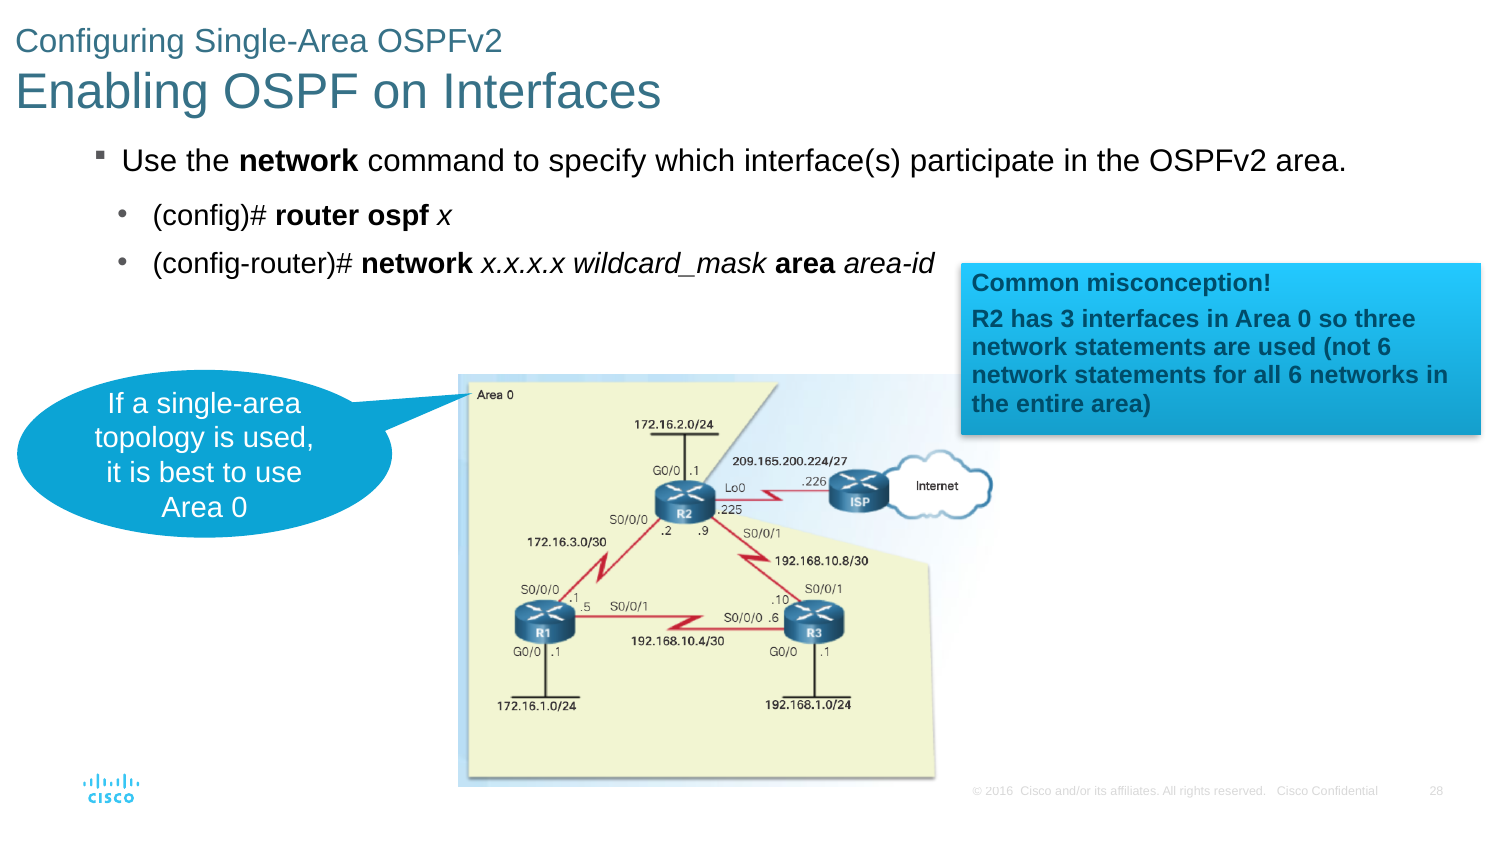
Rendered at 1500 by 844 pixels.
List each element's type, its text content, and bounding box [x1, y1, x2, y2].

text_box Common misconception! R2 has 3 interfaces in Area 0 so three network statements are used (not 6 network statements for all 6 networks in the entire area) [961, 263, 1481, 435]
list Use the network command to specify which interface(s) participate in the OSPFv2 area. (config)# router ospf x (config-router)# network x.x.x.x wildcard_mask area area-id [78, 132, 1429, 400]
title Configuring Single-Area OSPFv2 Enabling OSPF on Interfaces [0, 6, 1500, 131]
list Use the network command to specify which interface(s) participate in the OSPFv2 area. (config)# router ospf x (config-router)# network x.x.x.x wildcard_mask area area-id [78, 405, 1429, 819]
picture [458, 374, 1000, 787]
text_box If a single-area topology is used, it is best to use Area 0 [15, 367, 453, 540]
